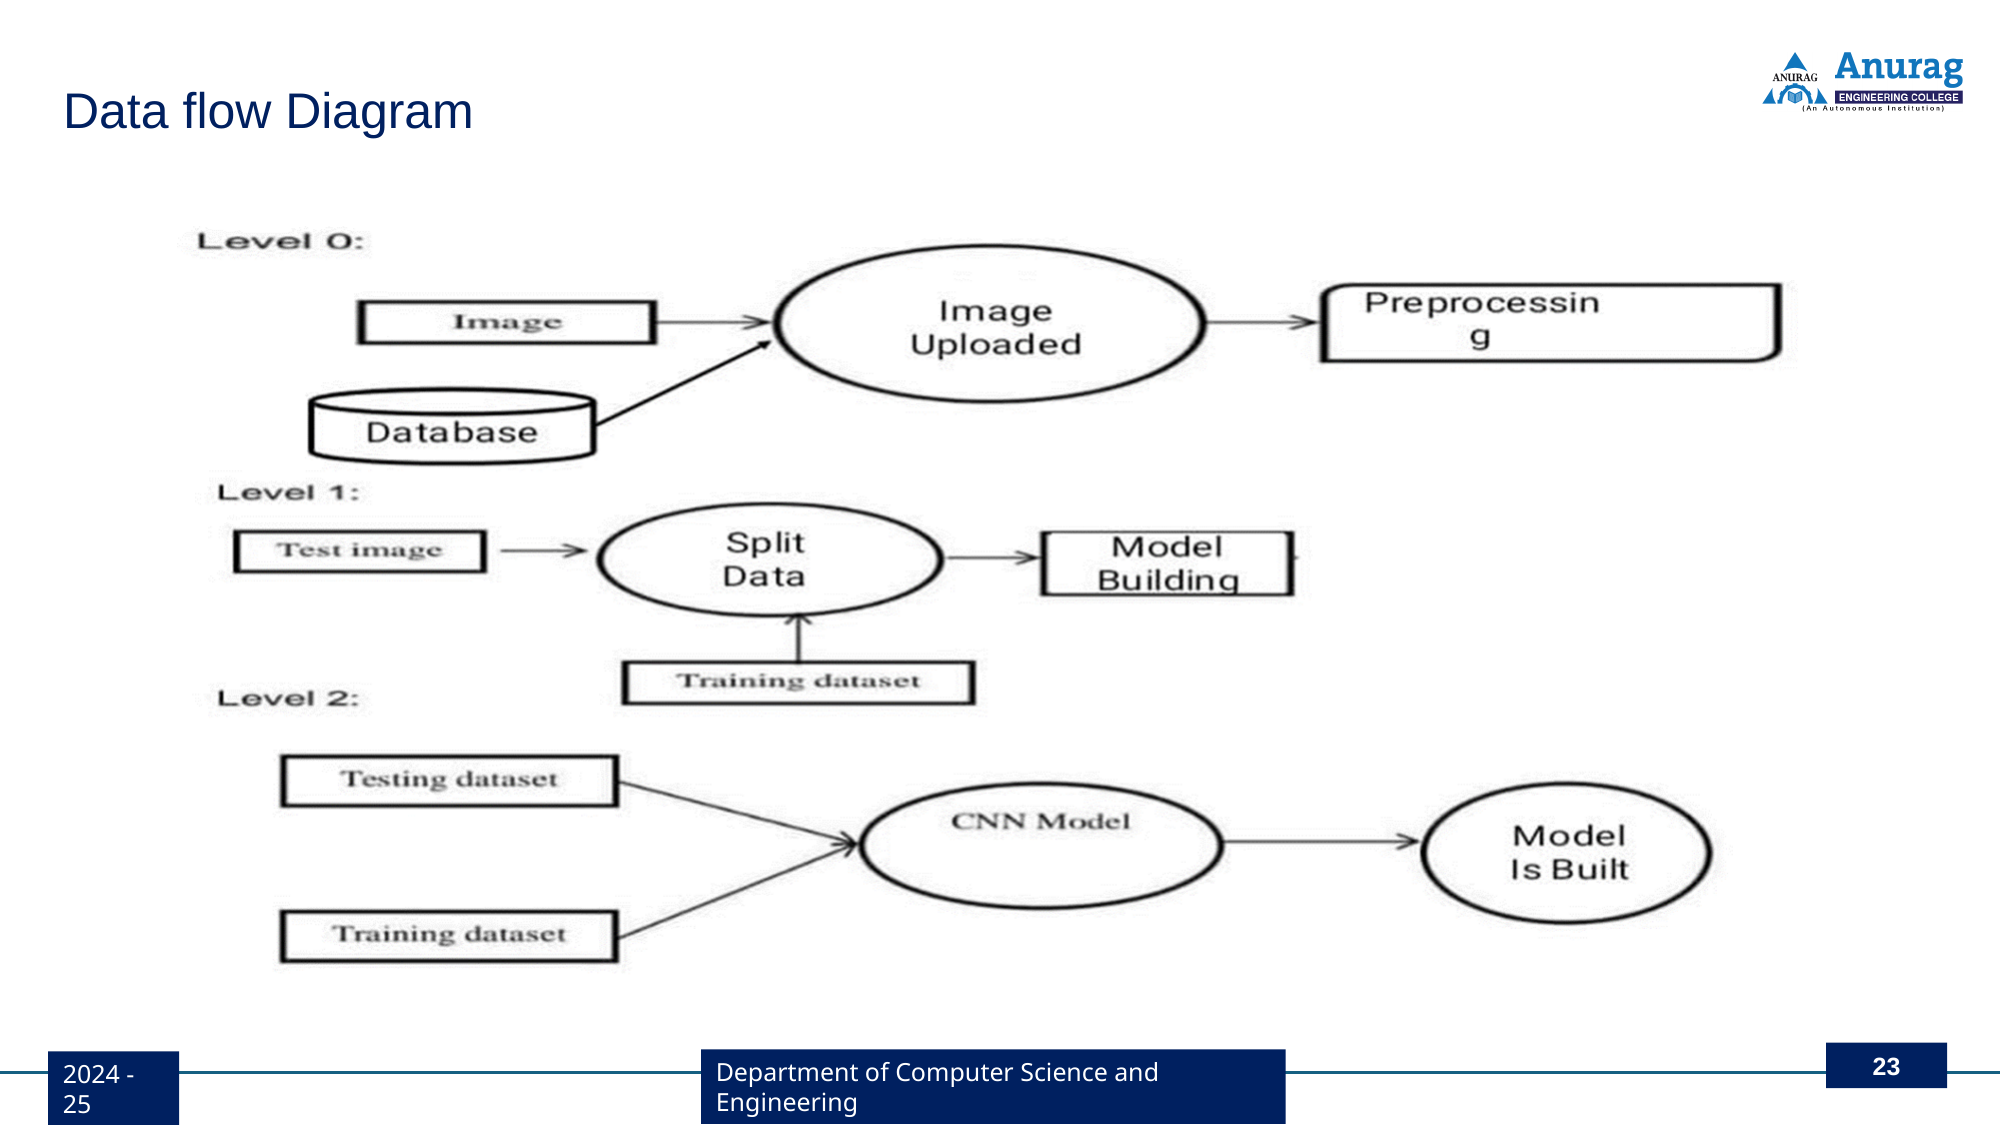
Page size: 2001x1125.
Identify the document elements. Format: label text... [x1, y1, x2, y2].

title Data flow Diagram [48, 52, 1744, 172]
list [127, 213, 1868, 1014]
slide_number 23 [1826, 1042, 1948, 1089]
picture [1762, 52, 1963, 112]
